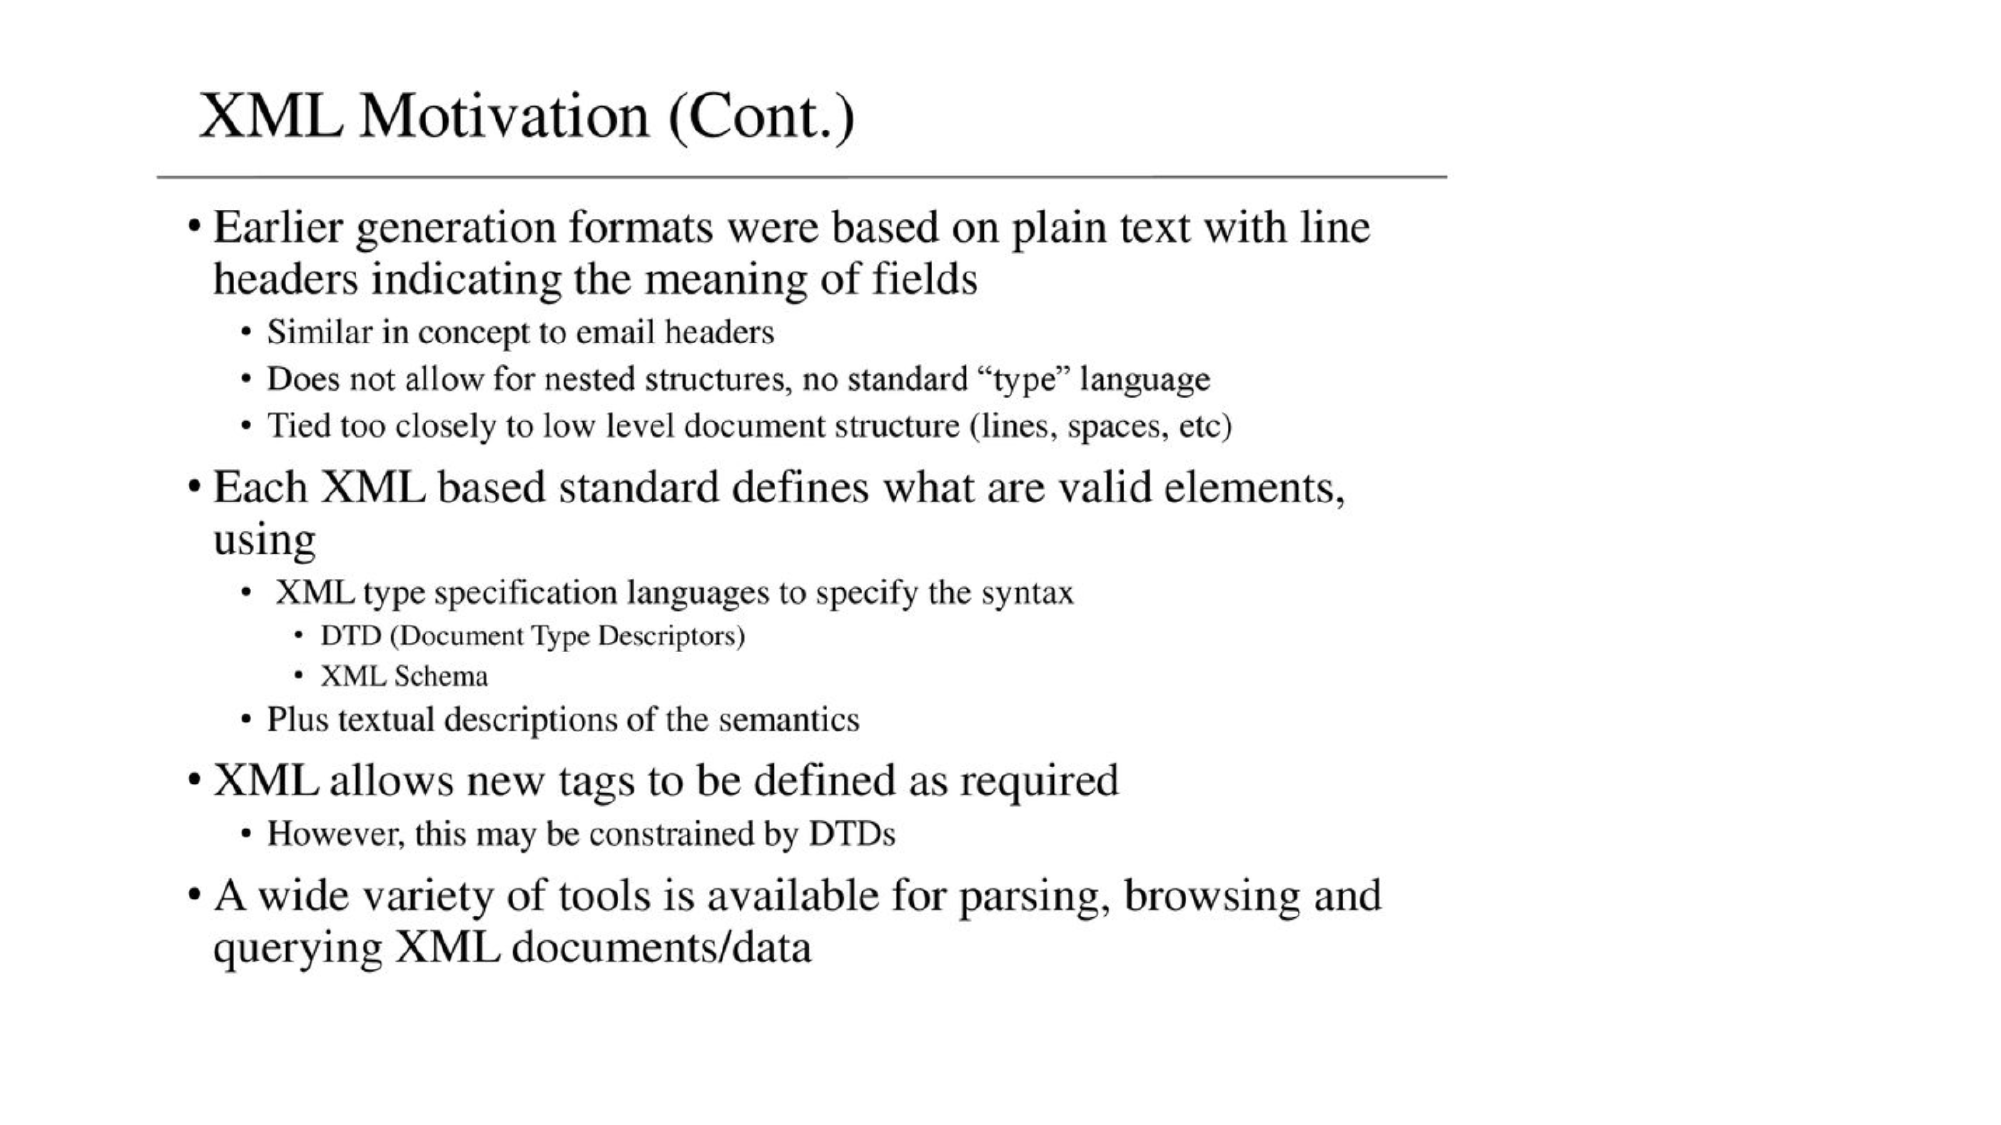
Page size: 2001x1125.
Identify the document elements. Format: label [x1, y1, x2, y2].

list [137, 60, 1517, 1014]
